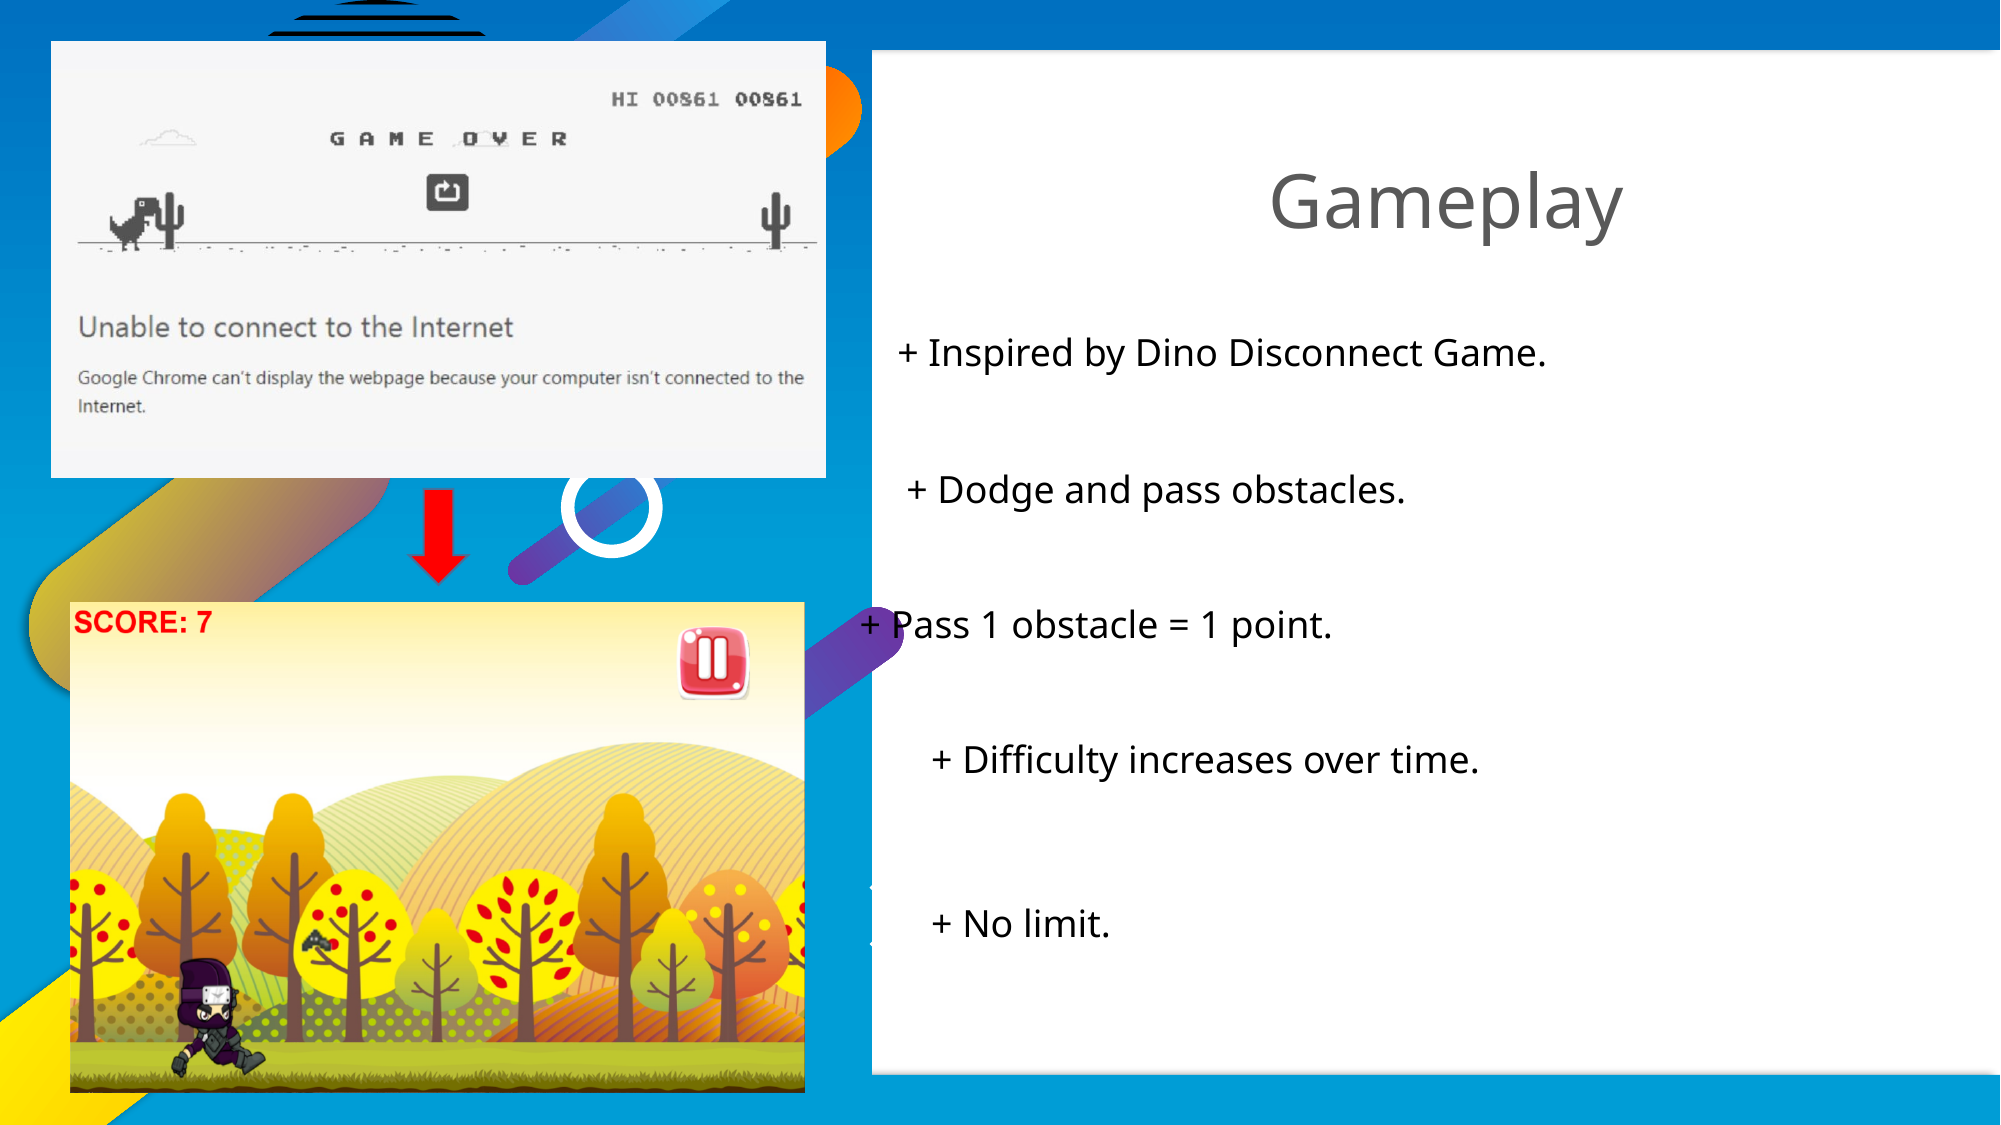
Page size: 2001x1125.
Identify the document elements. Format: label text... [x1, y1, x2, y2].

picture [70, 602, 805, 1093]
title Gameplay [916, 96, 1977, 260]
text_box + Pass 1 obstacle = 1 point. [844, 593, 1484, 654]
text_box + Dodge and pass obstacles. [891, 413, 1432, 519]
text_box + Inspired by Dino Disconnect Game. [882, 321, 1563, 381]
text_box + No limit. [916, 892, 2000, 953]
picture [51, 0, 826, 478]
text_box + Difficulty increases over time. [916, 683, 2000, 788]
text_box [406, 487, 471, 587]
